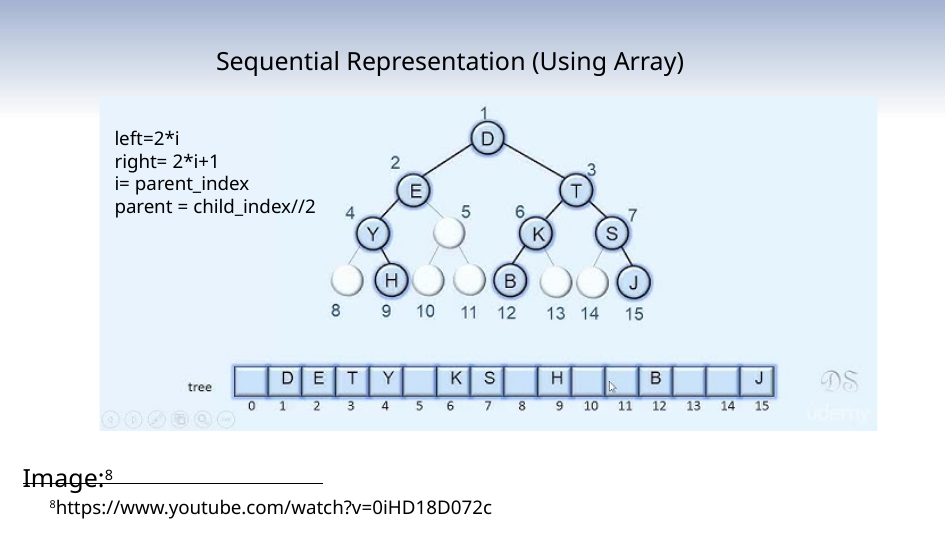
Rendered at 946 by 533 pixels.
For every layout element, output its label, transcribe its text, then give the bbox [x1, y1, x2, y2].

text_box Image:8 8https://www.youtube.com/watch?v=0iHD18D072c [14, 456, 918, 519]
picture [0, 0, 945, 431]
text_box Sequential Representation (Using Array) [141, 38, 854, 76]
